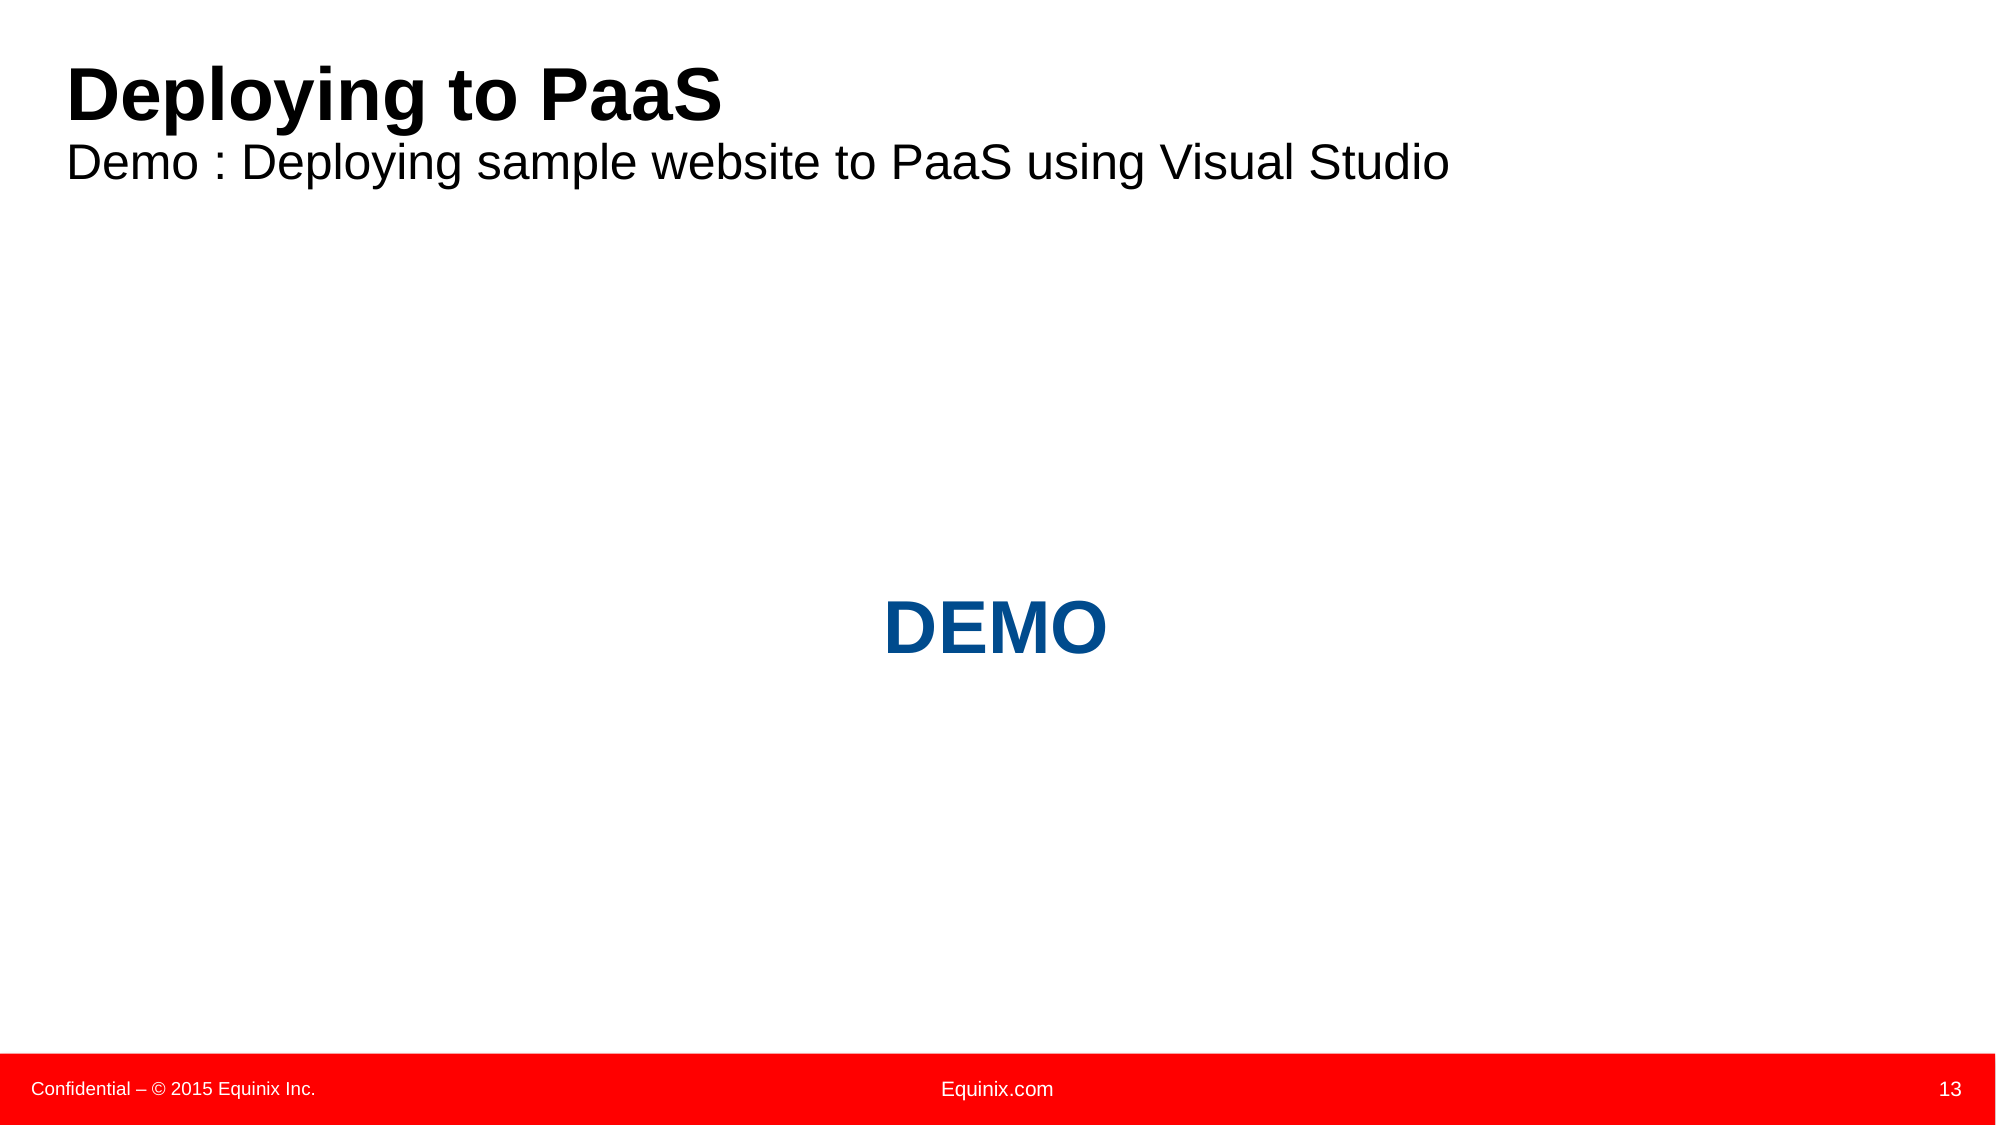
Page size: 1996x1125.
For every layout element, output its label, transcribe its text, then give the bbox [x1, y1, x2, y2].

list DEMO [51, 223, 1942, 1024]
title Deploying to PaaS [51, 38, 1942, 122]
list Demo : Deploying sample website to PaaS using Visual Studio [51, 122, 1942, 188]
